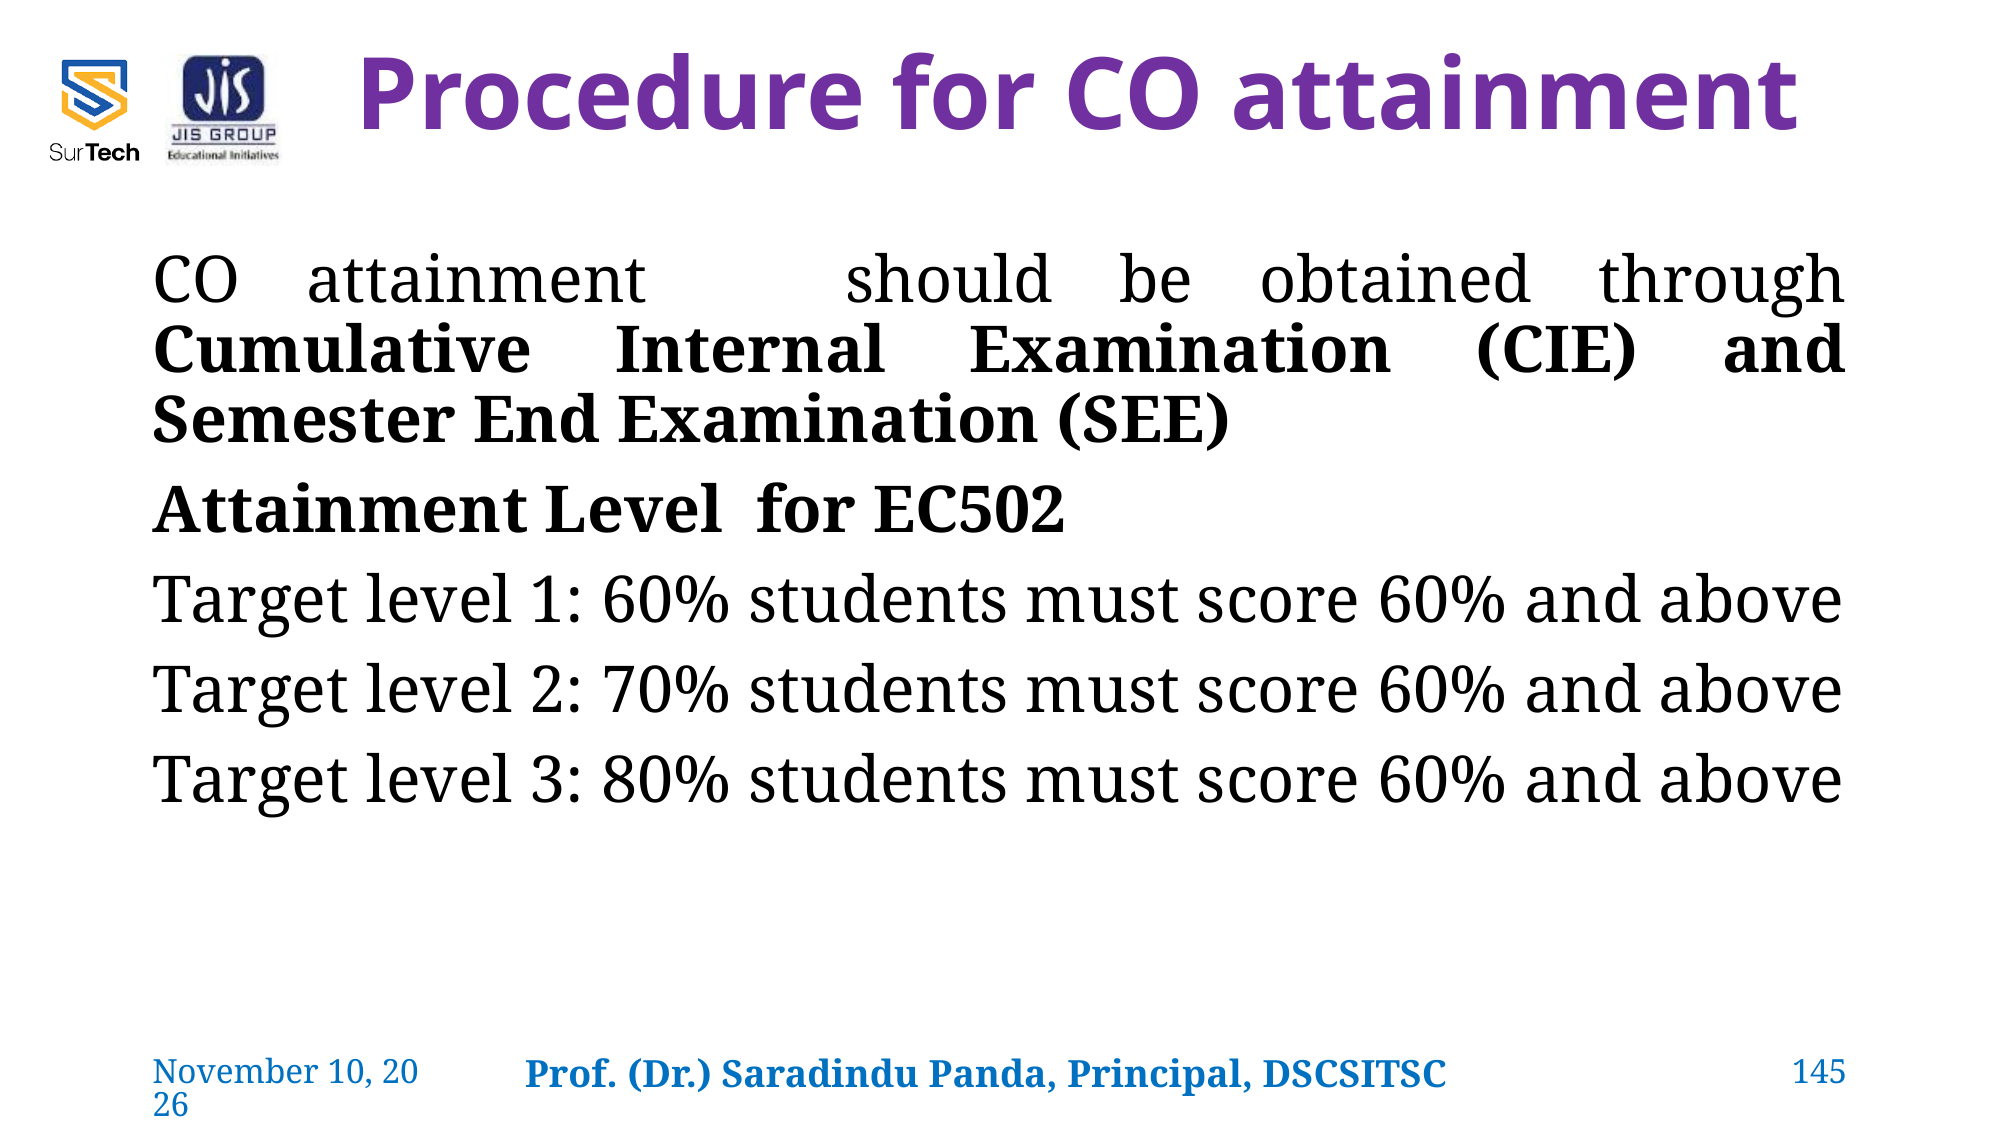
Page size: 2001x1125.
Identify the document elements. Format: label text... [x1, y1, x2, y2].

text_box CO attainment should be obtained through Cumulative Internal Examination (CIE) and Semester End Examination (SEE) Attainment Level for EC502 Target level 1: 60% students must score 60% and above Target level 2: 70% students must score 60% and above Target level 3: 80% students must score 60% and above [137, 239, 1863, 854]
slide_number 145 [1644, 1042, 1863, 1103]
picture [23, 39, 282, 181]
text_box Procedure for CO attainment [309, 22, 1848, 158]
footer Prof. (Dr.) Saradindu Panda, Principal, DSCSITSC [510, 1042, 1533, 1103]
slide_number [137, 1042, 436, 1103]
